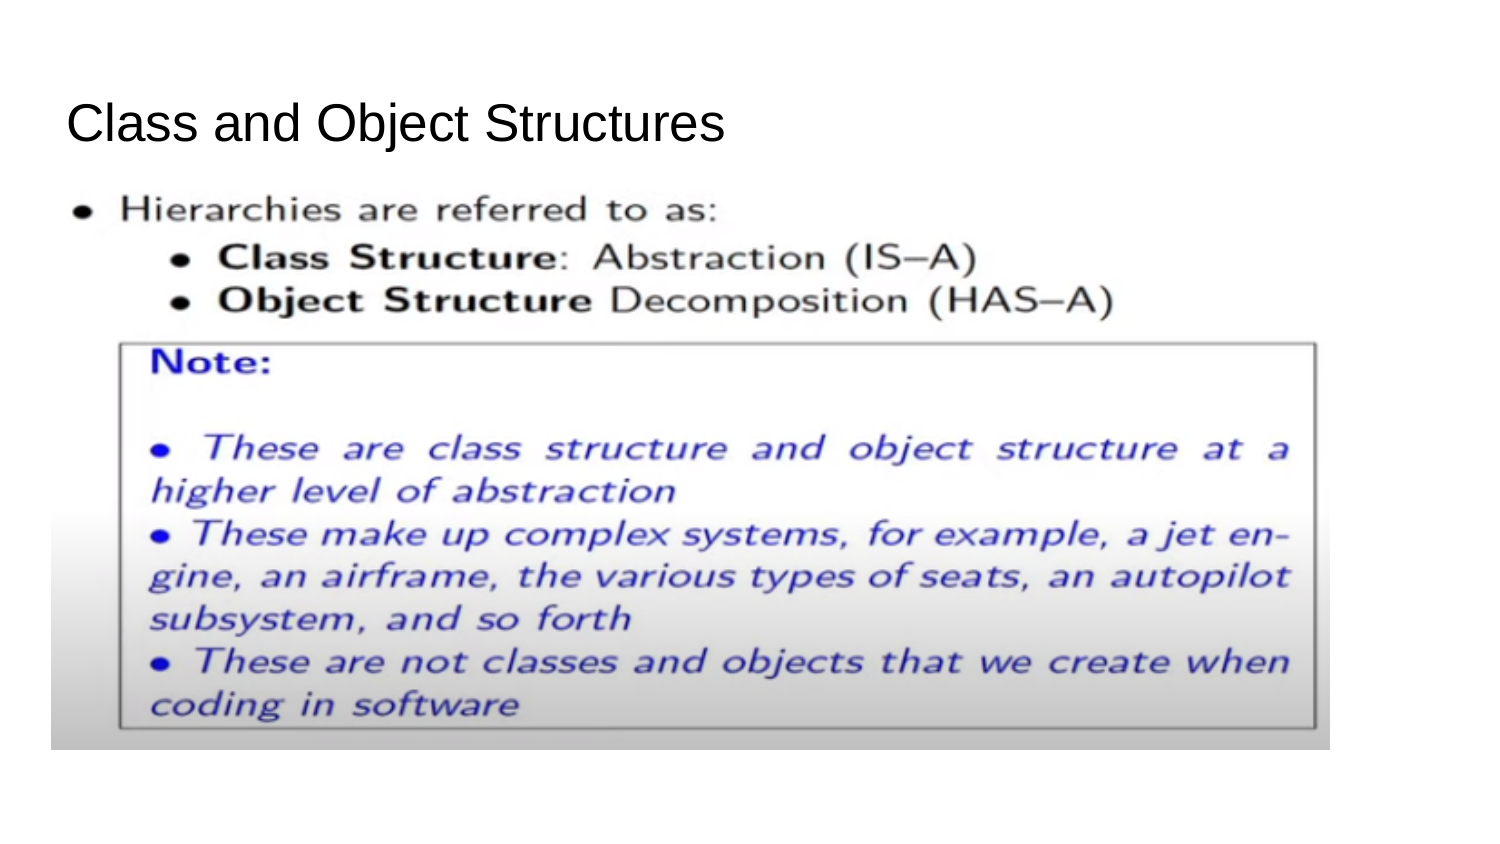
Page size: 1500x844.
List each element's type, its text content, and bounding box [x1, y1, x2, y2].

picture [50, 188, 1330, 750]
title Class and Object Structures [51, 72, 1449, 167]
